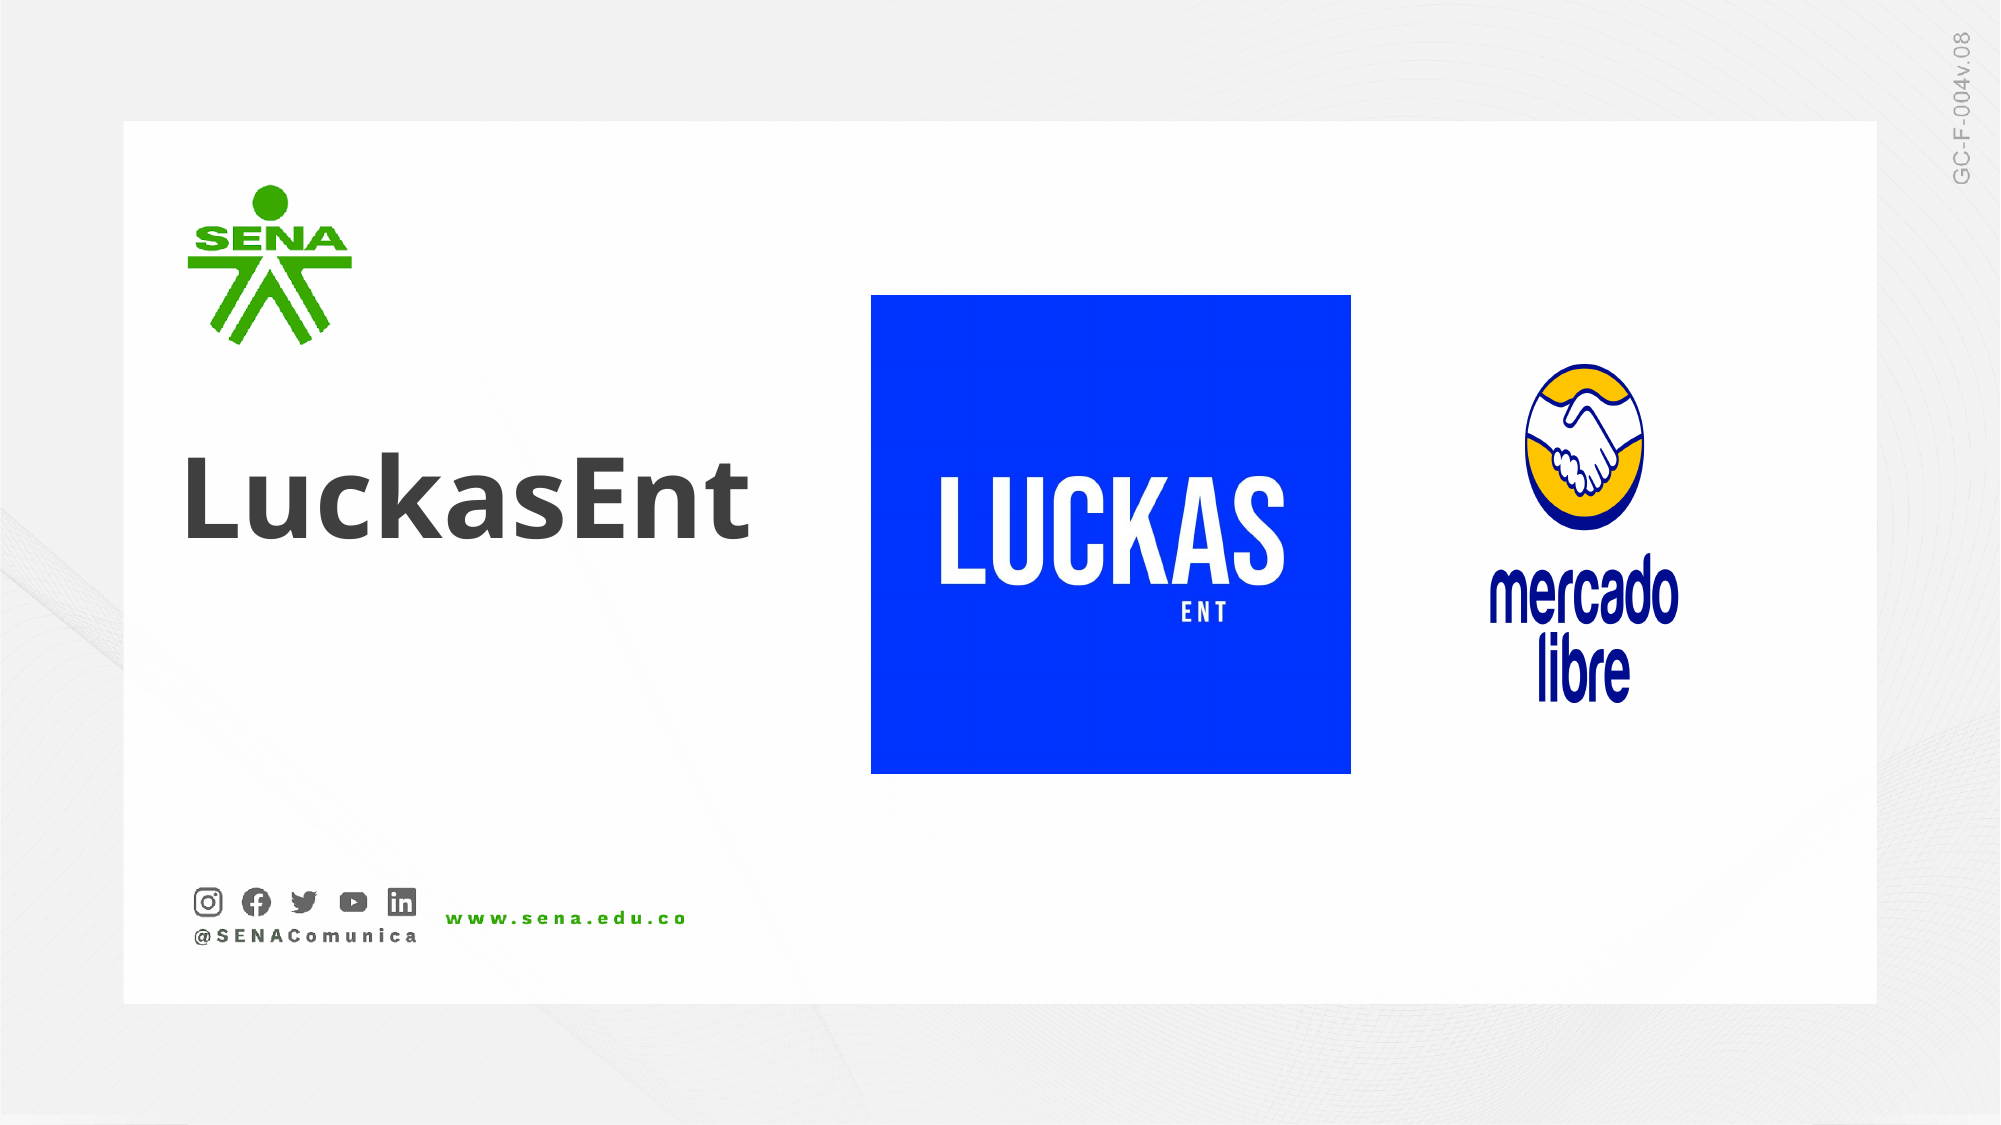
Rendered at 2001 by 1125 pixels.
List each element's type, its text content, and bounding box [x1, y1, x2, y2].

text_box LuckasEnt [163, 418, 866, 569]
picture [0, 0, 2000, 1125]
